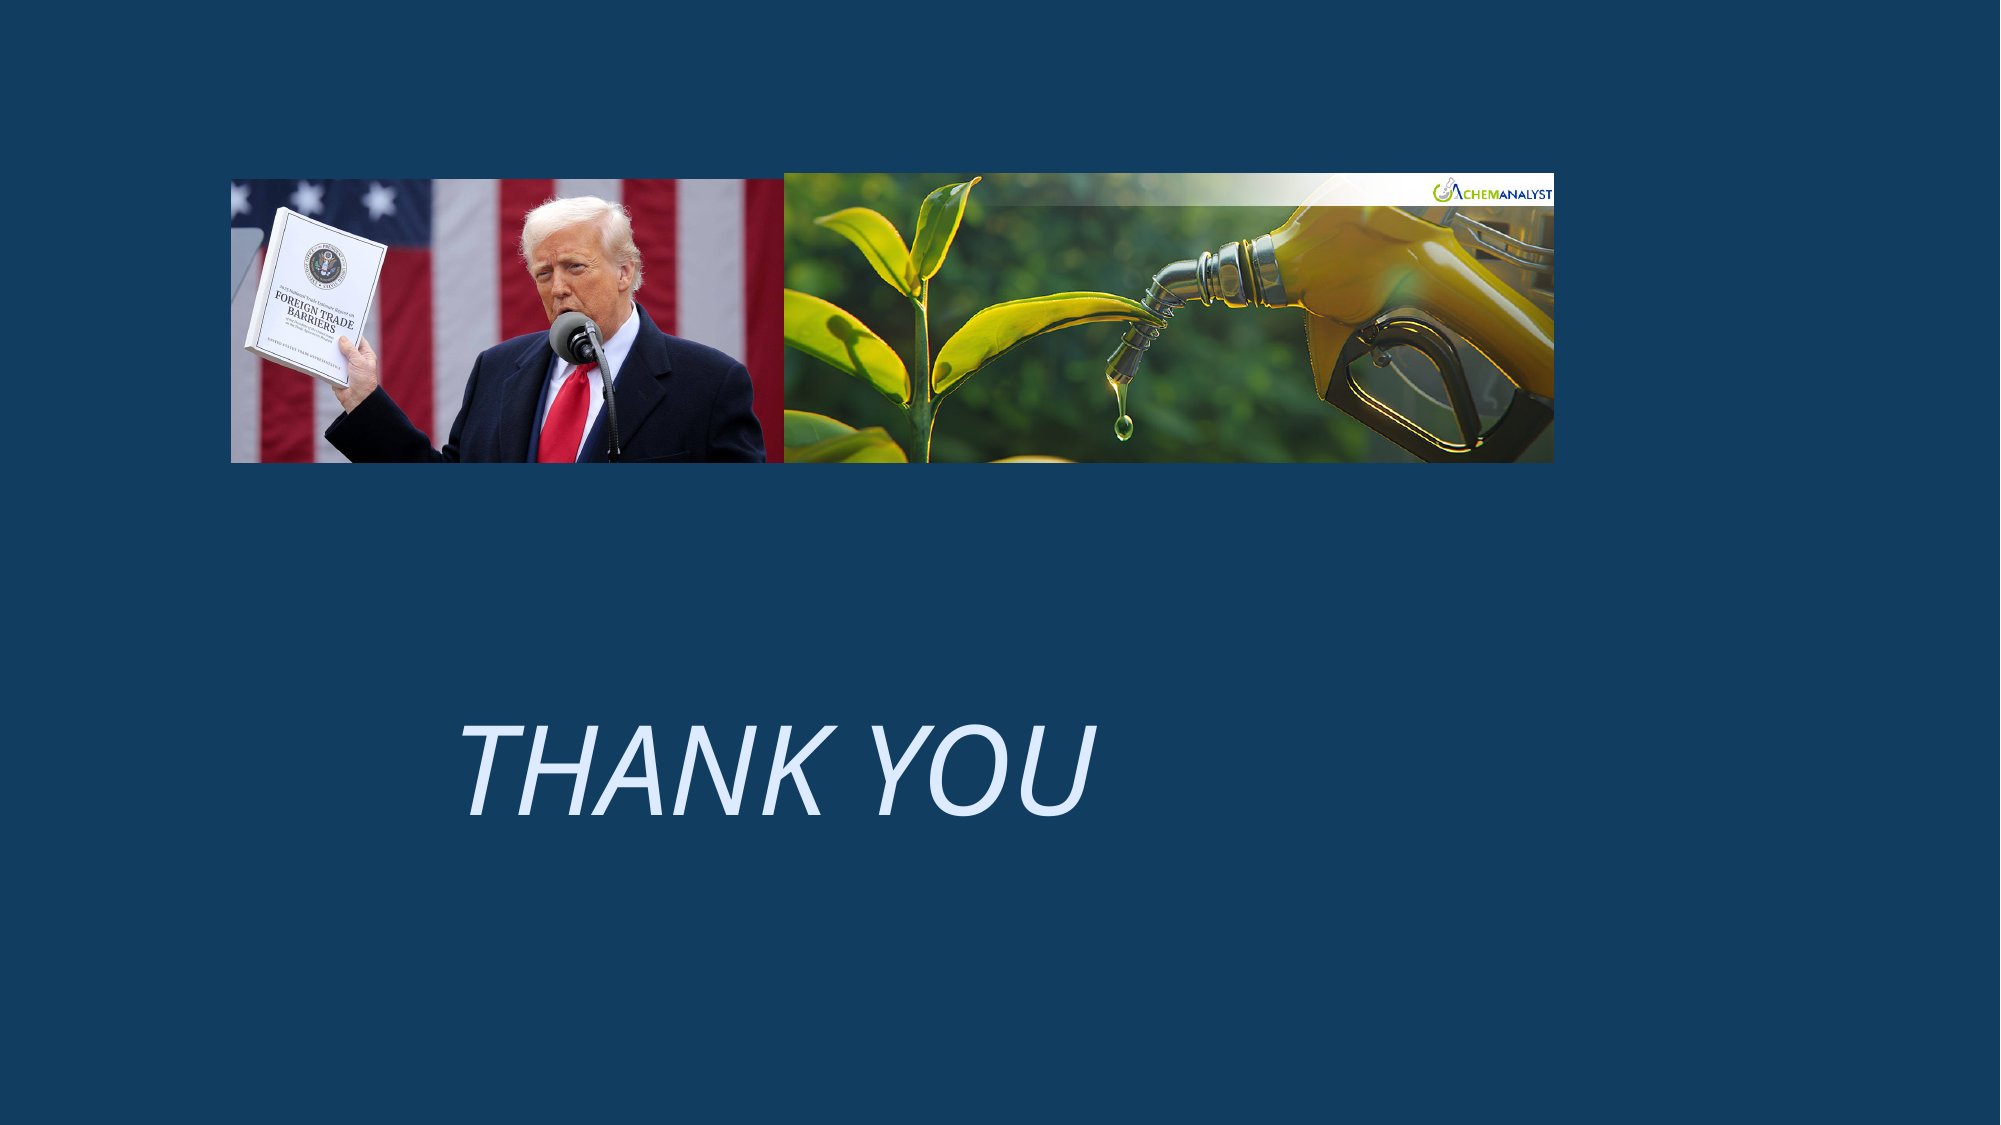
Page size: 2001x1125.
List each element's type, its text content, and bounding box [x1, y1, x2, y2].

title THANK YOU [46, 564, 1704, 848]
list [231, 179, 784, 463]
picture [784, 173, 1554, 463]
